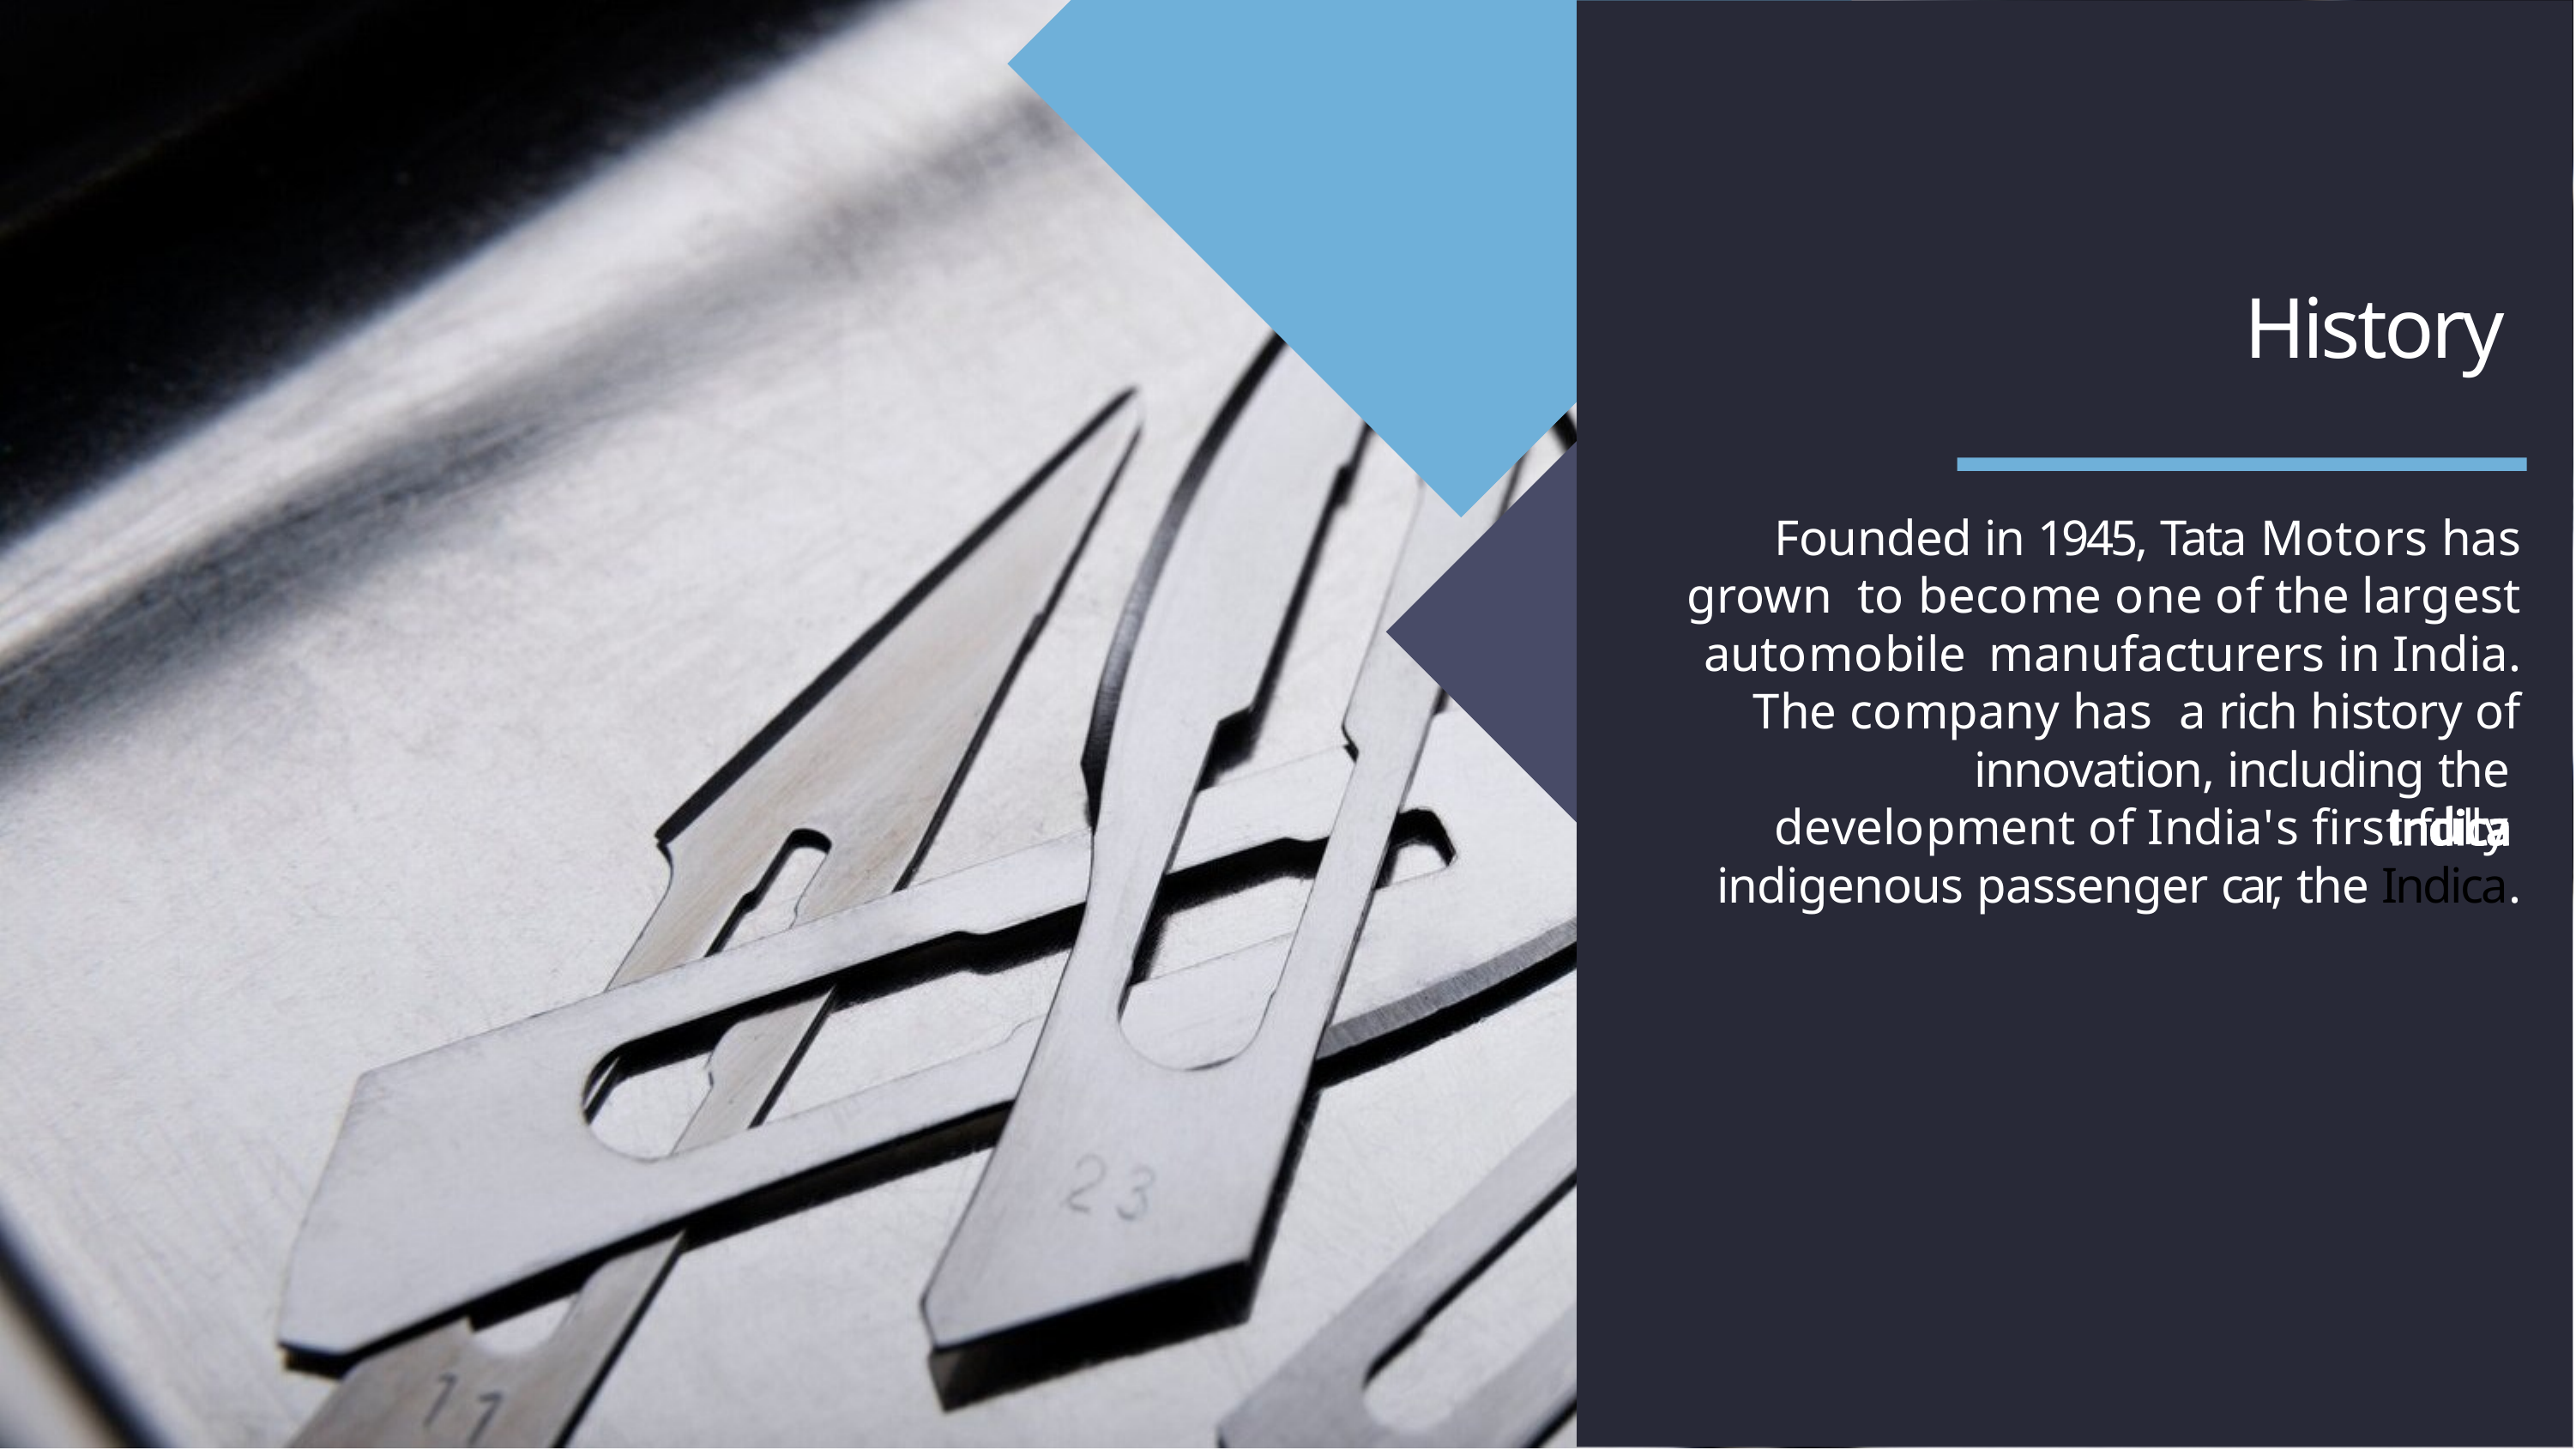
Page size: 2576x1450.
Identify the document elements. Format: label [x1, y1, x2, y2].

picture [2392, 806, 2509, 846]
text_box [0, 0, 2573, 1448]
